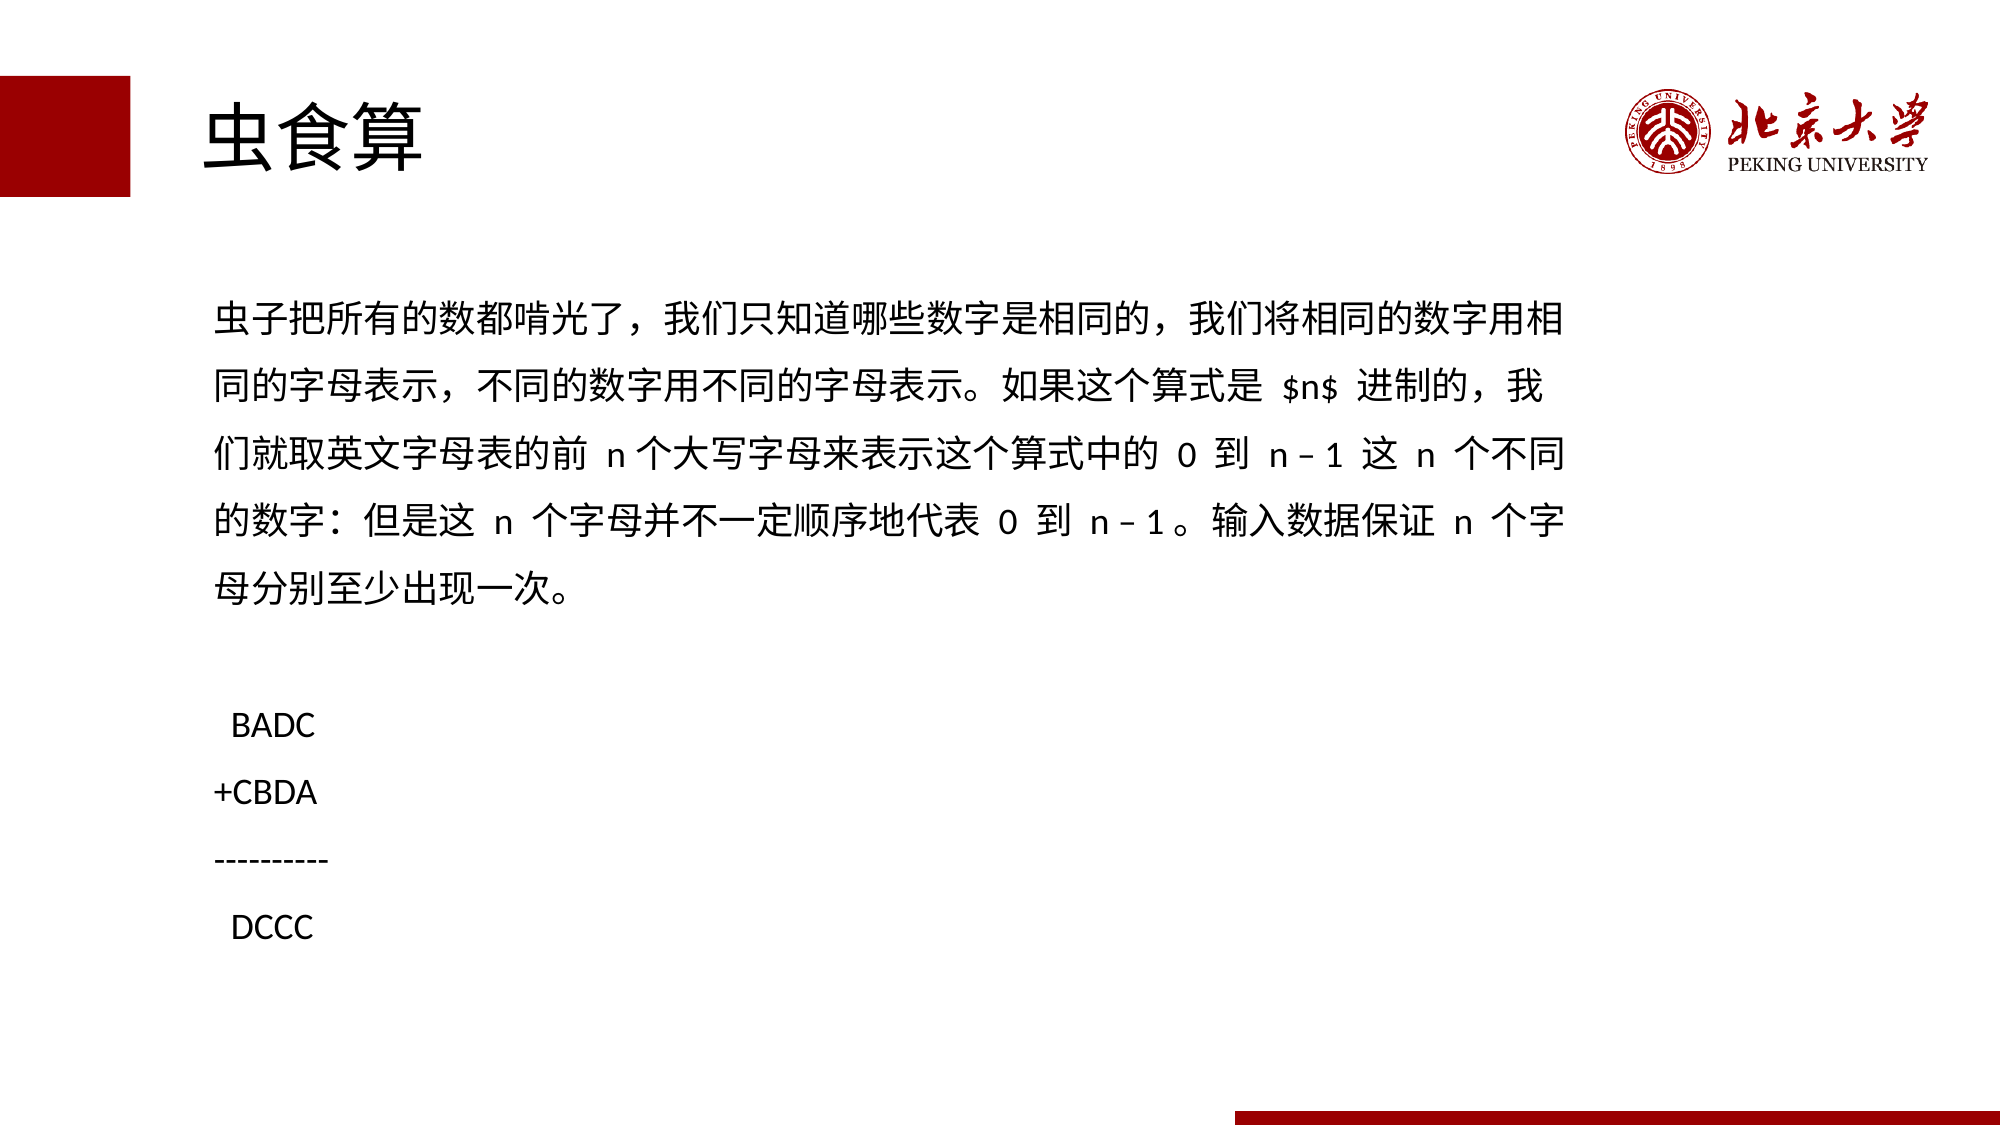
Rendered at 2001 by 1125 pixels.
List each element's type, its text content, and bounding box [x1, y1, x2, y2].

text_box [0, 75, 131, 197]
text_box [1235, 1111, 2000, 1125]
text_box 虫食算 [186, 83, 752, 189]
text_box 虫子把所有的数都啃光了，我们只知道哪些数字是相同的，我们将相同的数字用相同的字母表示，不同的数字用不同的字母表示。如果这个算式是 $n$ 进制的，我们就取英文字母表的前 n个大写字母来表示这个算式中的 0 到 n – 1 这 n 个不同的数字：但是这 n 个字母并不一定顺序地代表 0 到 n – 1。输入数据保证 n 个字母分别至少出现一次。 BADC +CBDA ---------- DCCC [199, 264, 1596, 955]
picture [1625, 89, 1928, 174]
